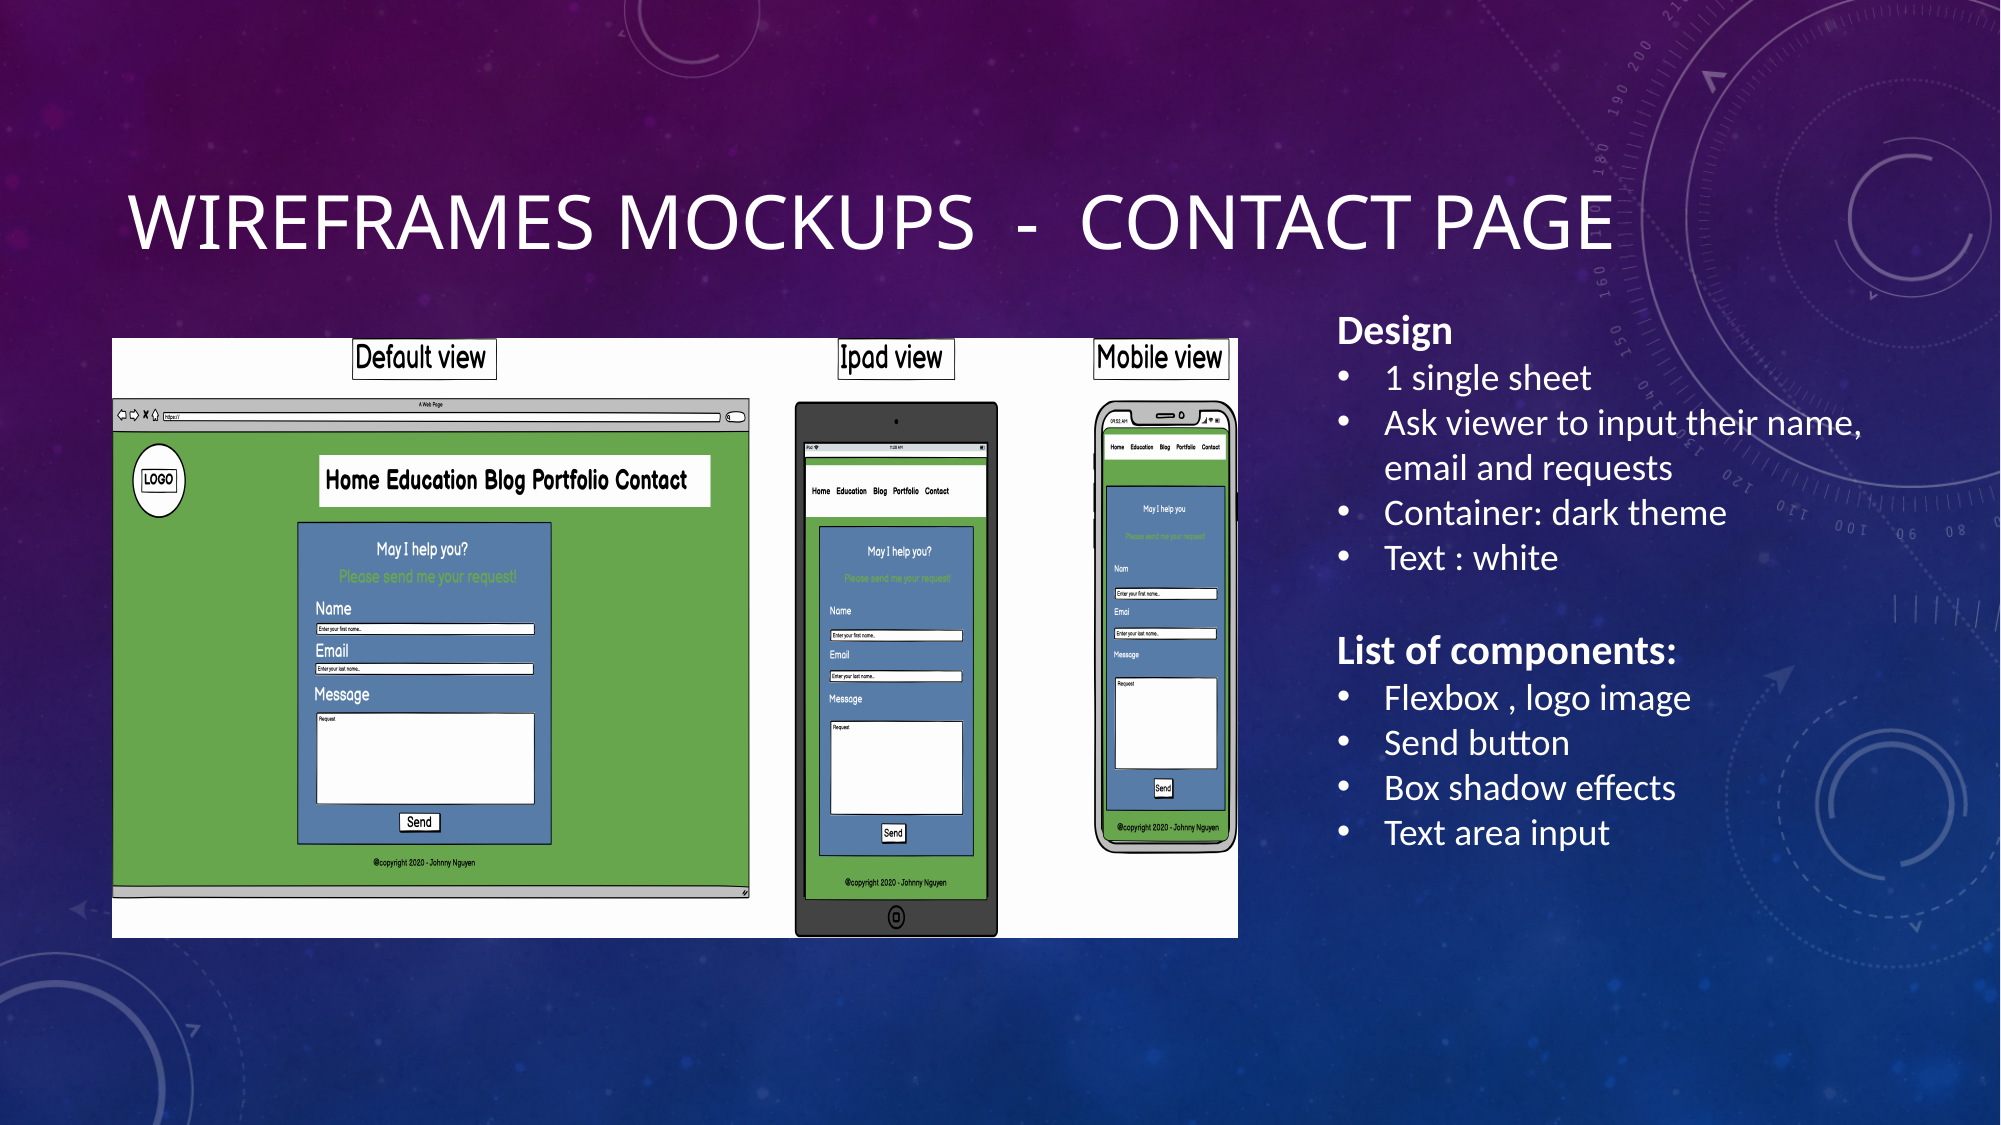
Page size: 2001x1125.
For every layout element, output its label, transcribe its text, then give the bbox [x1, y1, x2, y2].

title Wireframes Mockups - Contact page [112, 99, 1775, 339]
text_box Design 1 single sheet Ask viewer to input their name, email and requests Container: dark theme Text : white List of components: Flexbox , logo image Send button Box shadow effects Text area input [1322, 295, 1964, 906]
picture [0, 0, 2001, 1125]
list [112, 338, 1238, 938]
